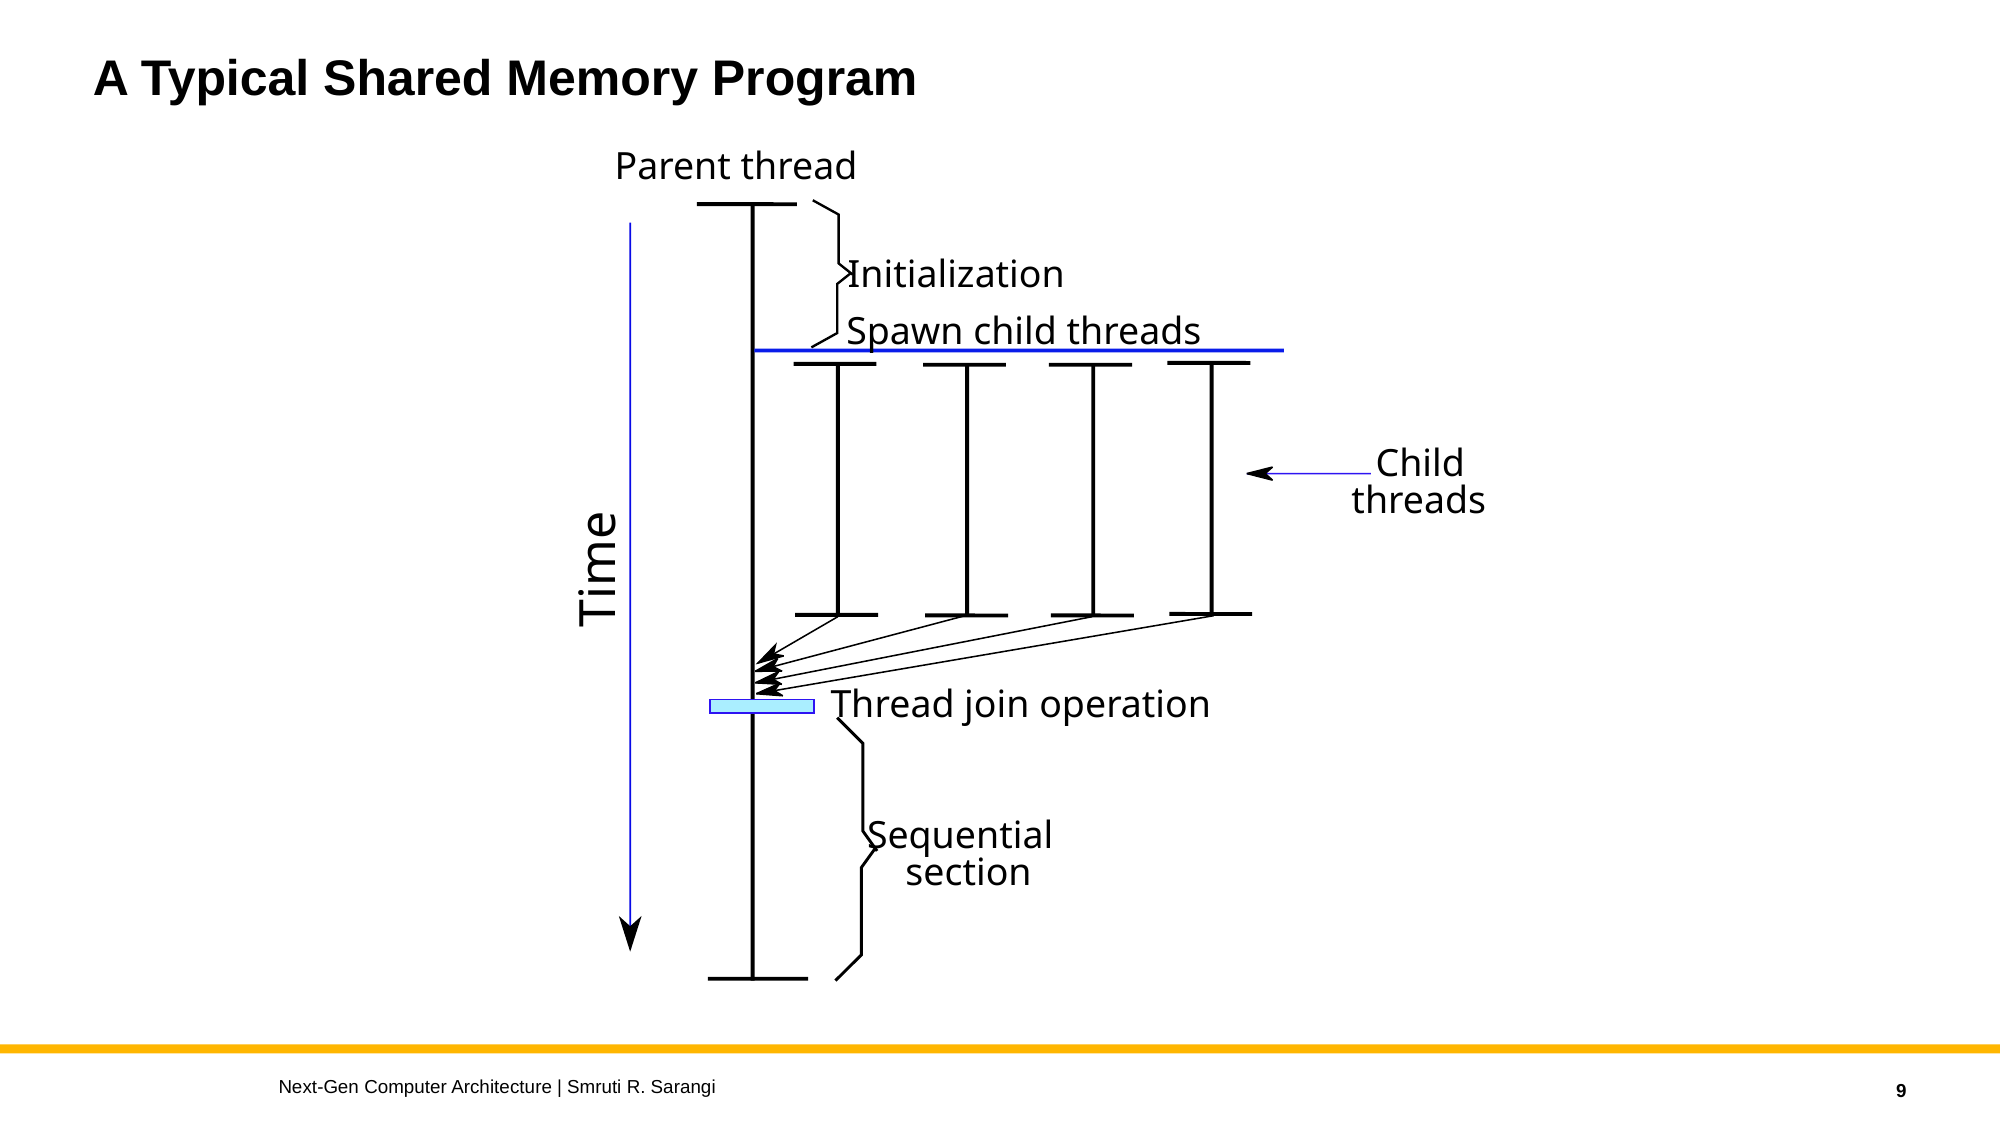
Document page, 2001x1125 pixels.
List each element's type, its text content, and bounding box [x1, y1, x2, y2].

title A Typical Shared Memory Program [78, 45, 1578, 180]
slide_number 9 [1711, 1071, 1922, 1109]
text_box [543, 133, 1534, 992]
footer Next-Gen Computer Architecture | Smruti R. Sarangi [263, 1067, 1464, 1105]
